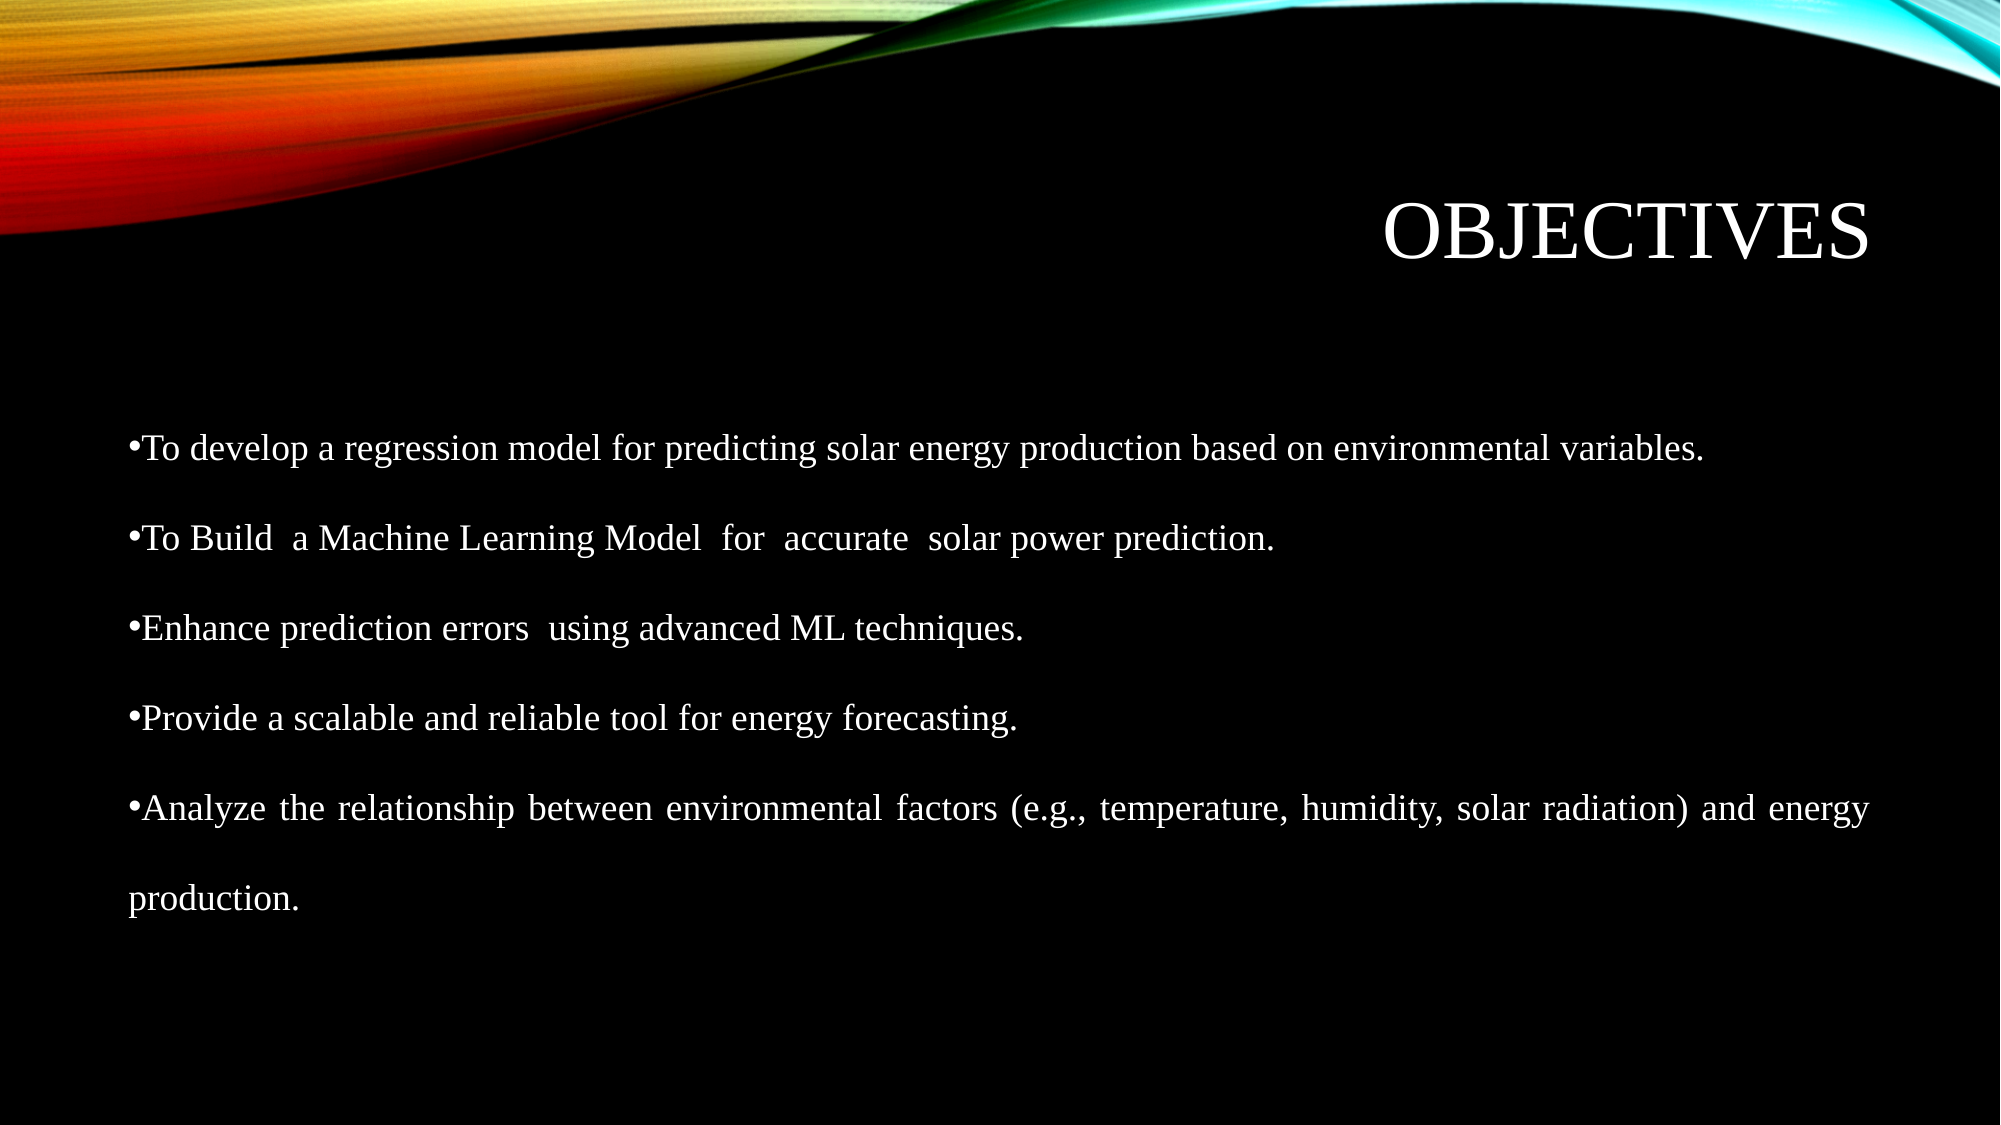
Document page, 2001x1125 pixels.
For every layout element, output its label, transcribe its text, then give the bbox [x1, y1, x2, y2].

title OBJECTIVES [474, 125, 1888, 338]
text_box To develop a regression model for predicting solar energy production based on environmental variables. To Build a Machine Learning Model for accurate solar power prediction. Enhance prediction errors using advanced ML techniques. Provide a scalable and reliable tool for energy forecasting. Analyze the relationship between environmental factors (e.g., temperature, humidity, solar radiation) and energy production. [113, 370, 1888, 1125]
picture [0, 0, 2000, 237]
